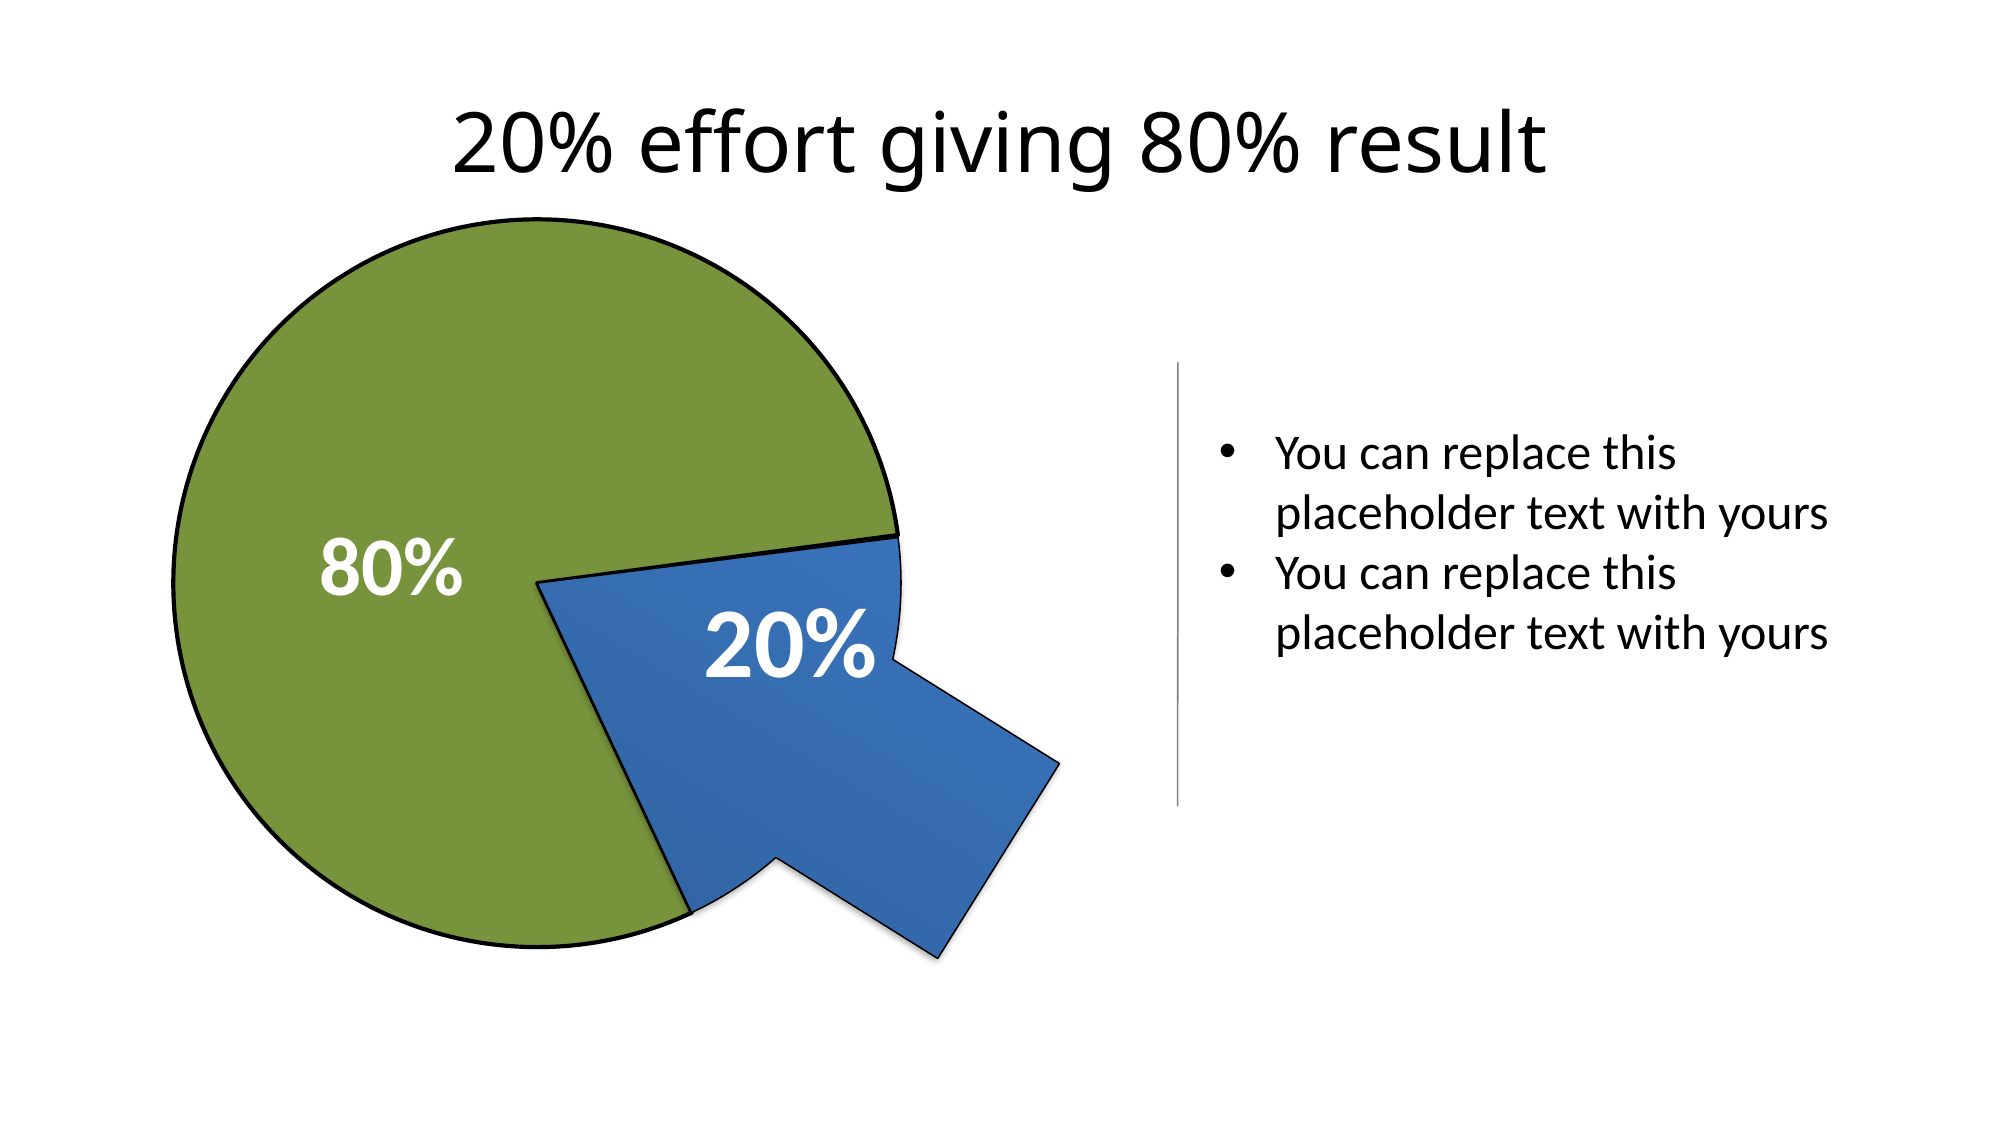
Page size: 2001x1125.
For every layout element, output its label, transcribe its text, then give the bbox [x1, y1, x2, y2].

title 20% effort giving 80% result [99, 45, 1900, 233]
text_box You can replace this placeholder text with yours You can replace this placeholder text with yours [1203, 412, 1892, 728]
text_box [172, 220, 1046, 949]
